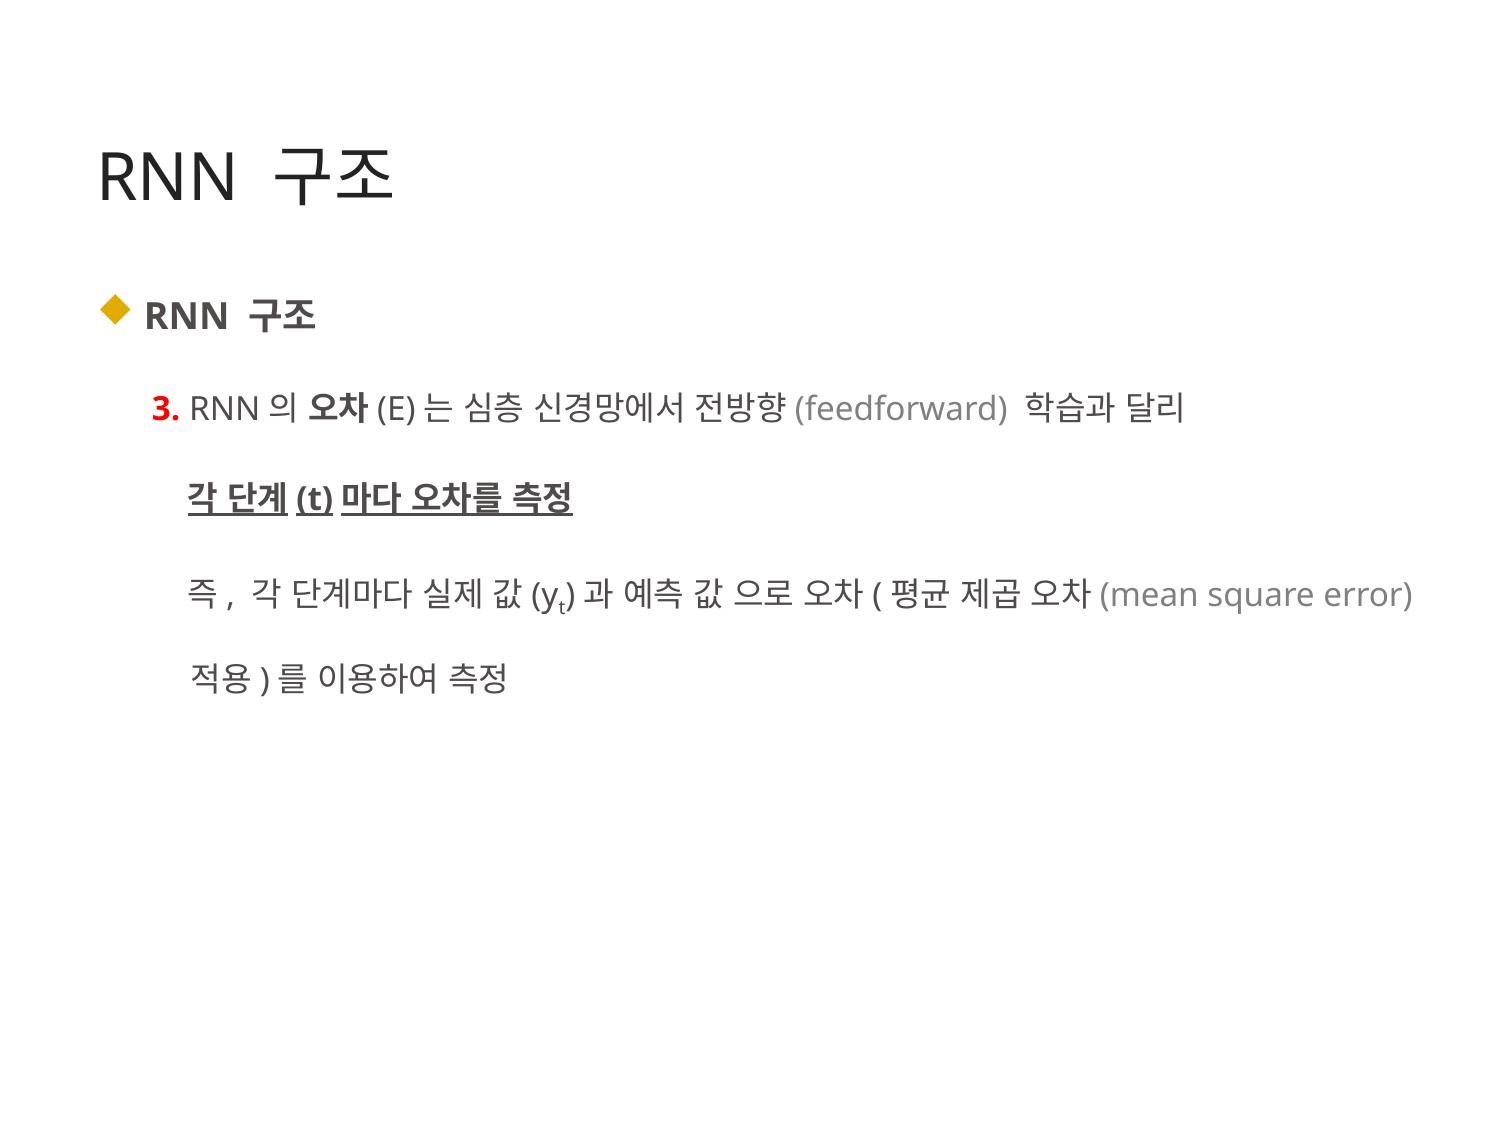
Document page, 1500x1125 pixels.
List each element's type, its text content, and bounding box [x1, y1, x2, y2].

title RNN 구조 [81, 90, 1412, 222]
